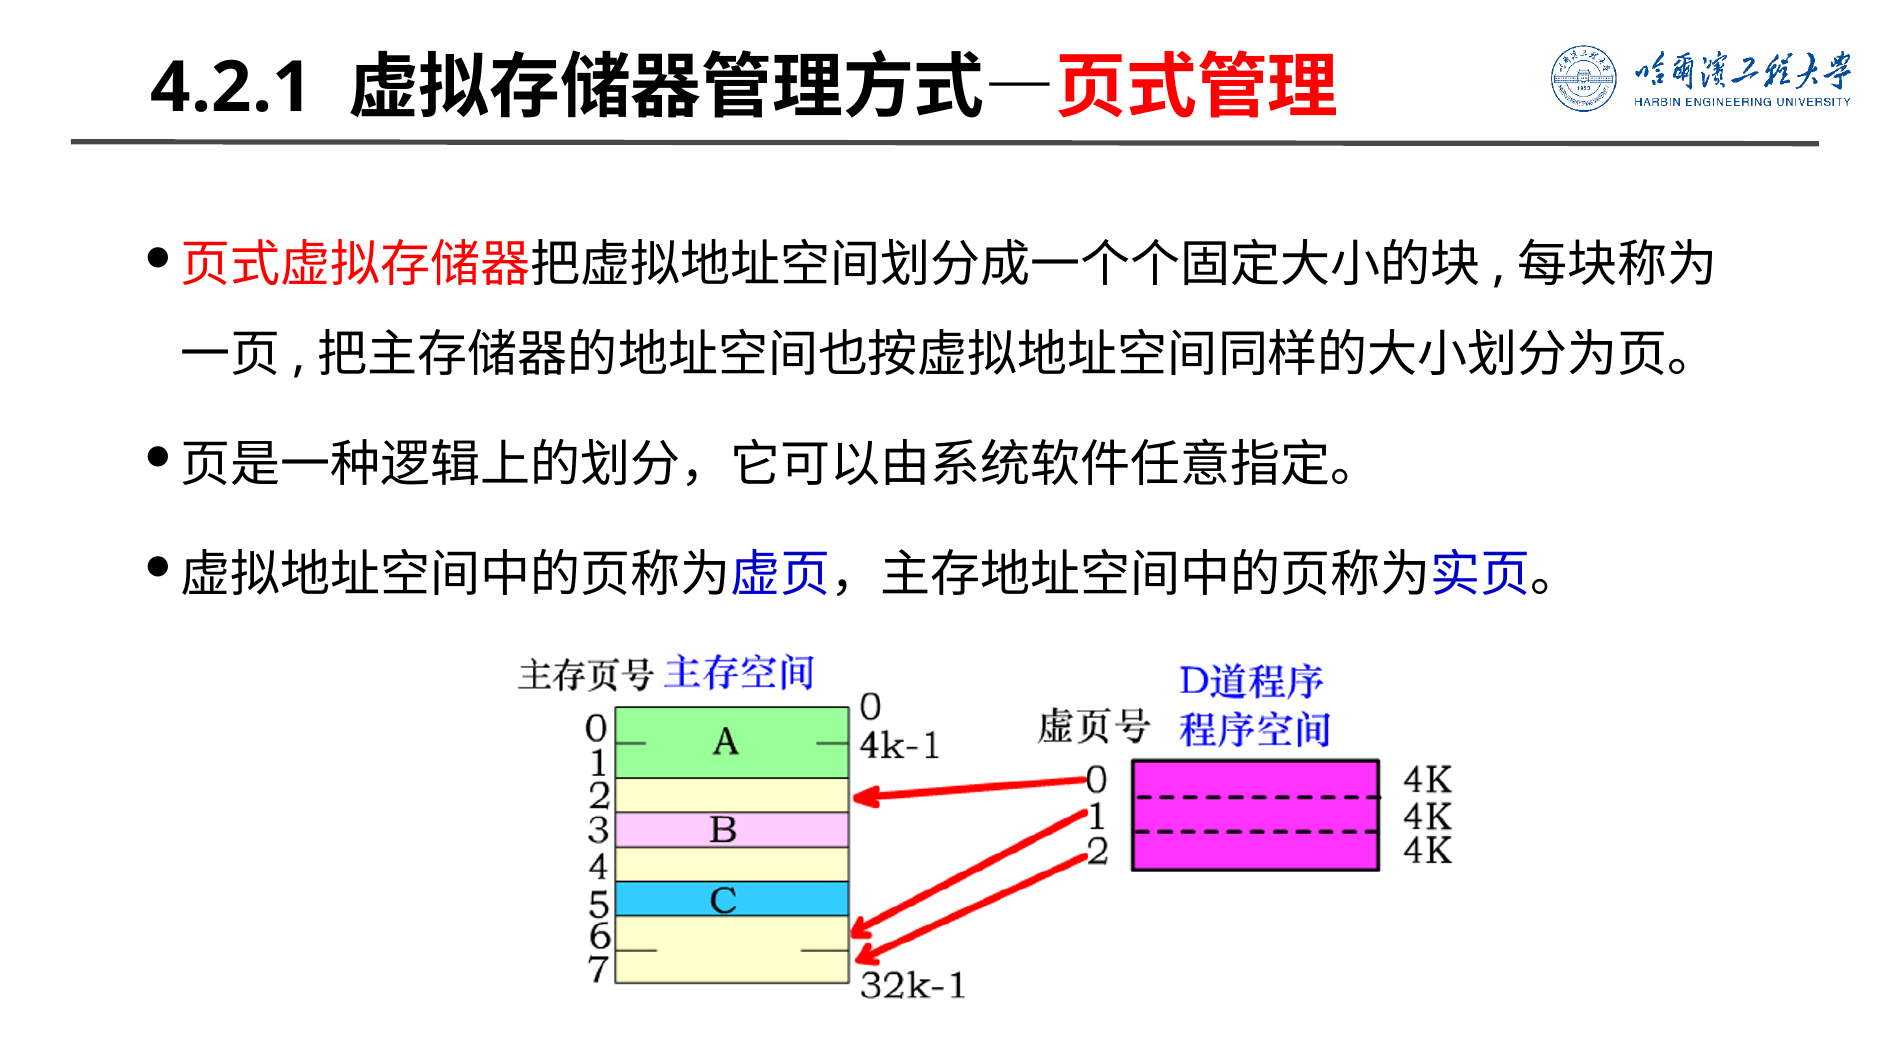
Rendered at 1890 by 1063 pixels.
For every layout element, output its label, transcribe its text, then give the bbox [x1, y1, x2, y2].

list 页式虚拟存储器把虚拟地址空间划分成一个个固定大小的块,每块称为一页,把主存储器的地址空间也按虚拟地址空间同样的大小划分为页。 页是一种逻辑上的划分，它可以由系统软件任意指定。 虚拟地址空间中的页称为虚页，主存地址空间中的页称为实页。 [129, 194, 1760, 869]
title 4.2.1 虚拟存储器管理方式—页式管理 [135, 41, 1501, 137]
picture [1536, 28, 1865, 128]
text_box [507, 639, 1484, 1042]
